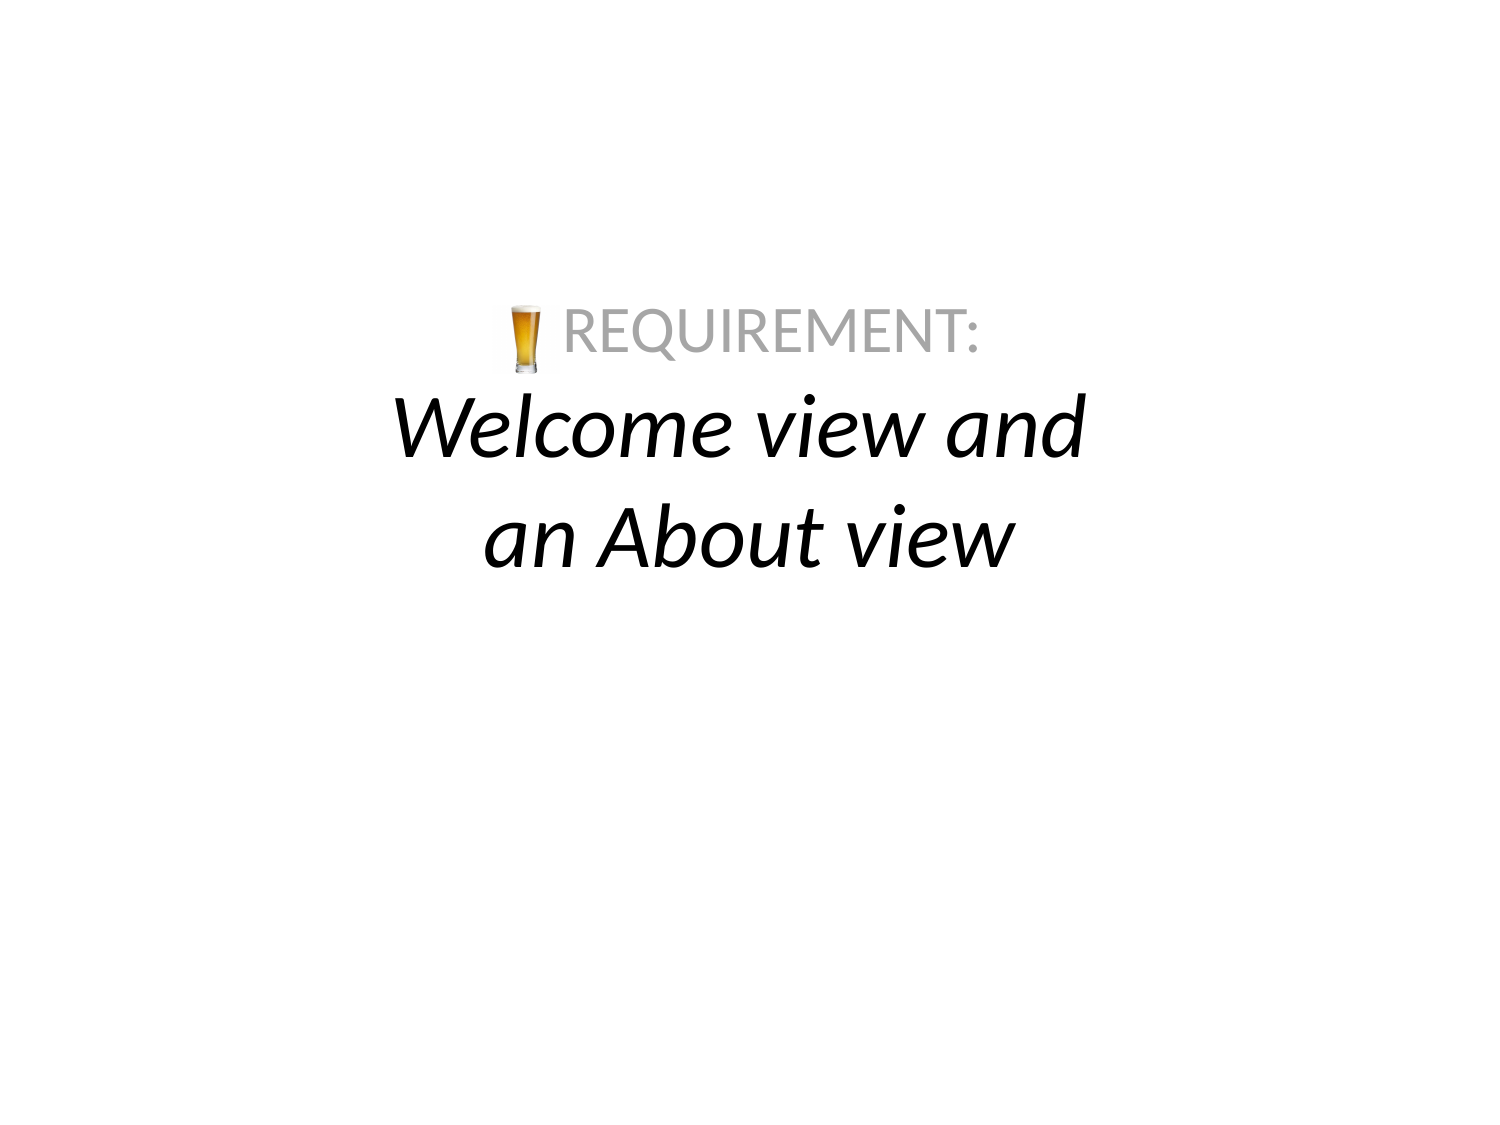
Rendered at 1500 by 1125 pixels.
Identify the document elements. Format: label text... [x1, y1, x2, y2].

picture [491, 304, 561, 374]
title REQUIREMENT: Welcome view and an About view [75, 152, 1425, 720]
